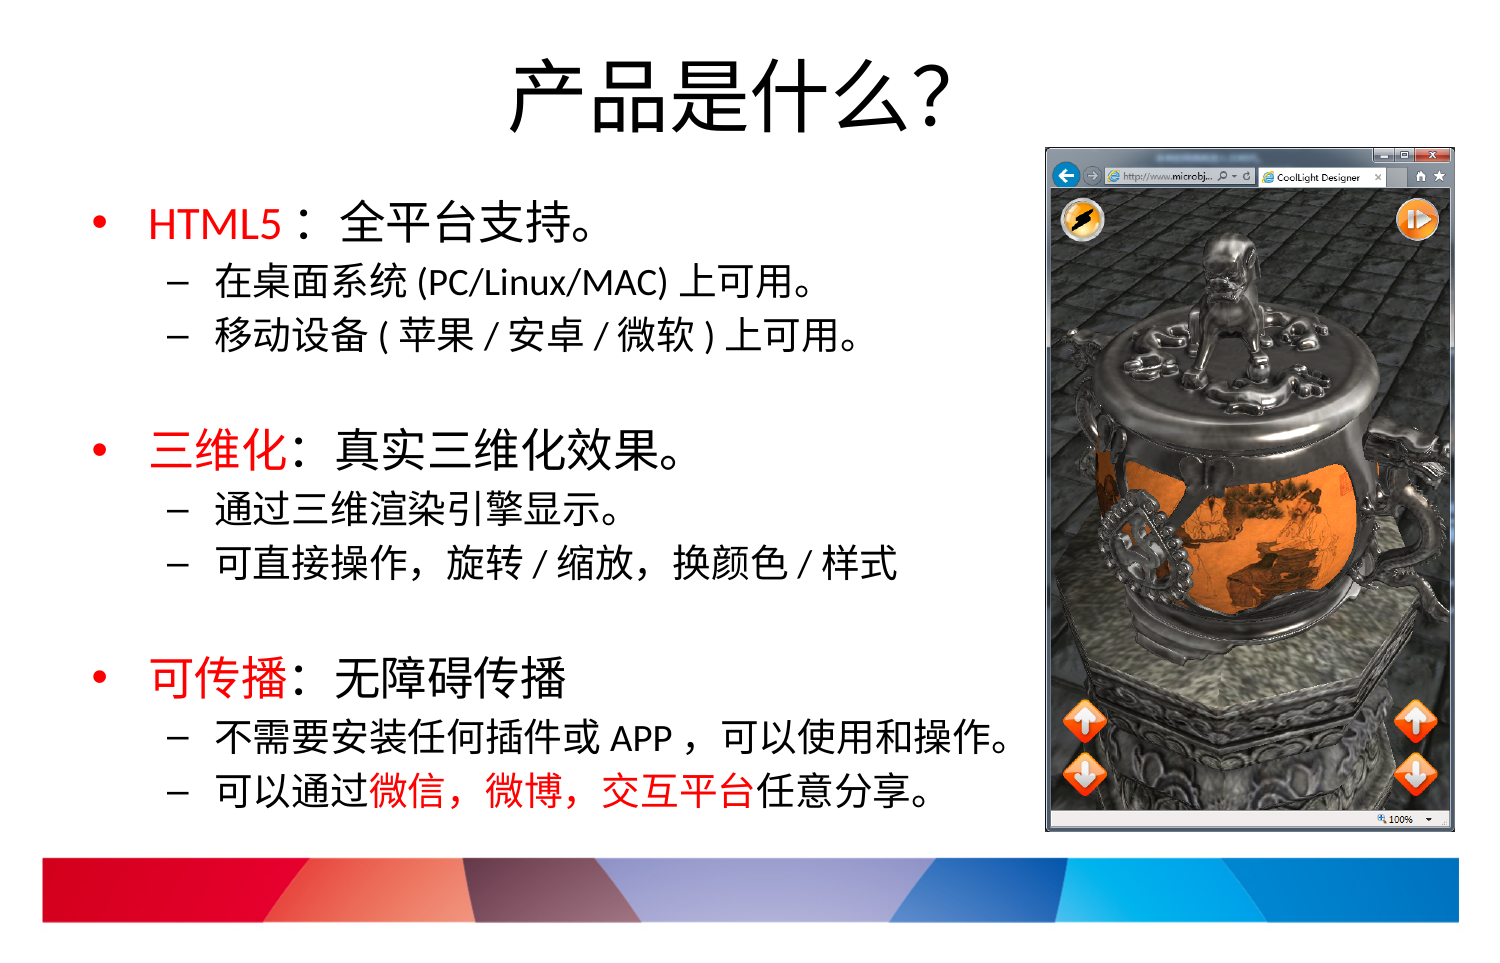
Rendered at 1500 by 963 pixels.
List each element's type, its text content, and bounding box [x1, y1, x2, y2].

title 产品是什么？ [75, 38, 1425, 151]
text_box HTML5：全平台支持。 在桌面系统(PC/Linux/MAC)上可用。 移动设备(苹果/安卓/微软)上可用。 三维化：真实三维化效果。 通过三维渲染引擎显示。 可直接操作，旋转/缩放，换颜色/样式 可传播：无障碍传播 不需要安装任何插件或APP，可以使用和操作。 可以通过微信，微博，交互平台任意分享。 [76, 185, 1022, 832]
picture [0, 0, 1500, 963]
